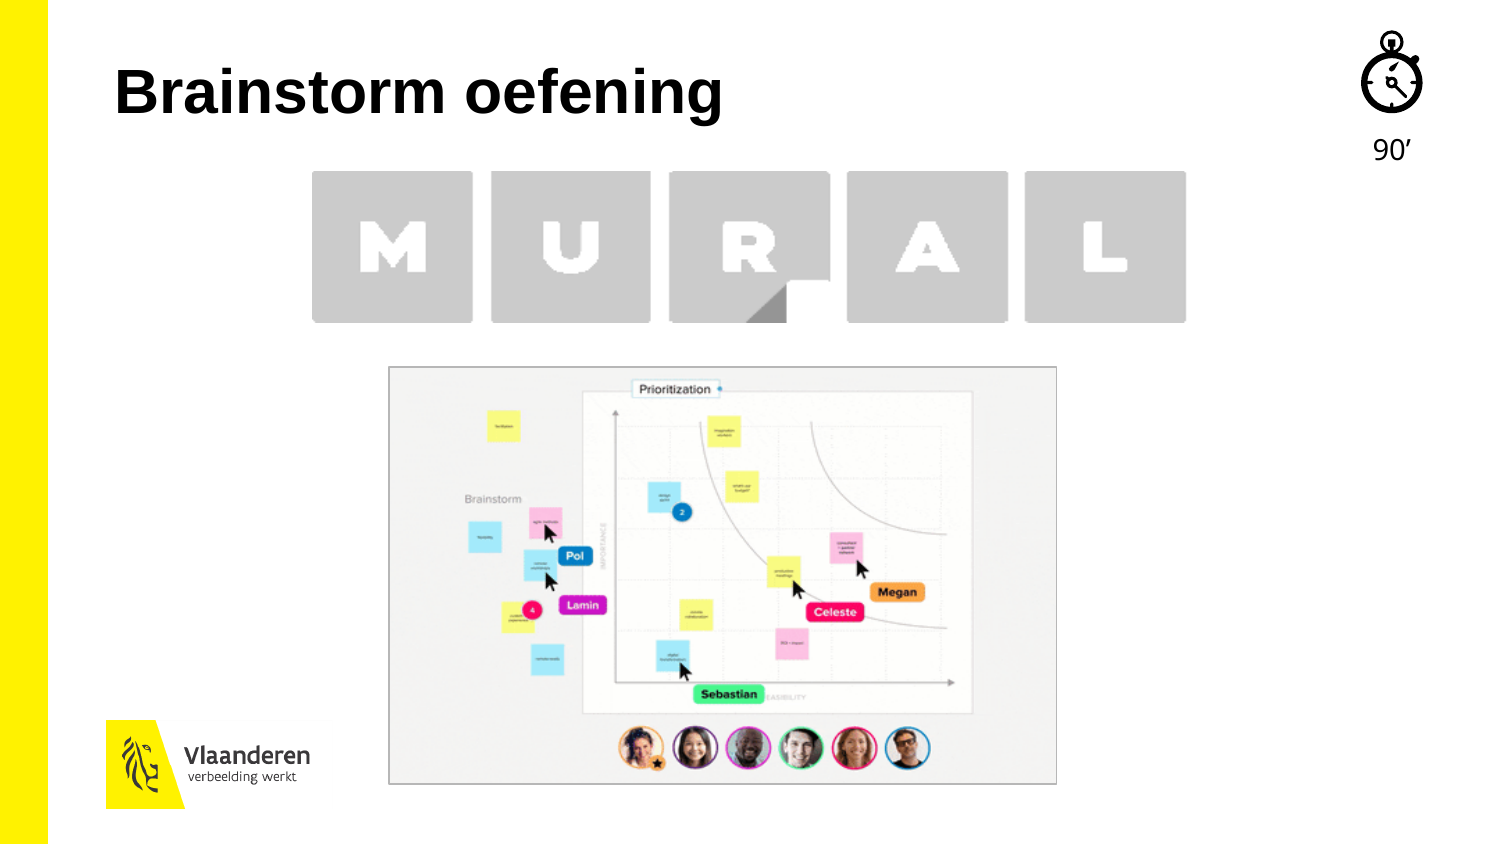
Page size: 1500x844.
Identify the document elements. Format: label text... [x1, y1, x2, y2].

picture [312, 171, 1188, 324]
picture [106, 720, 333, 809]
picture [389, 367, 1057, 784]
text_box [1361, 30, 1423, 114]
text_box Brainstorm oefening [103, 44, 1397, 167]
text_box 90’ [1348, 121, 1436, 177]
